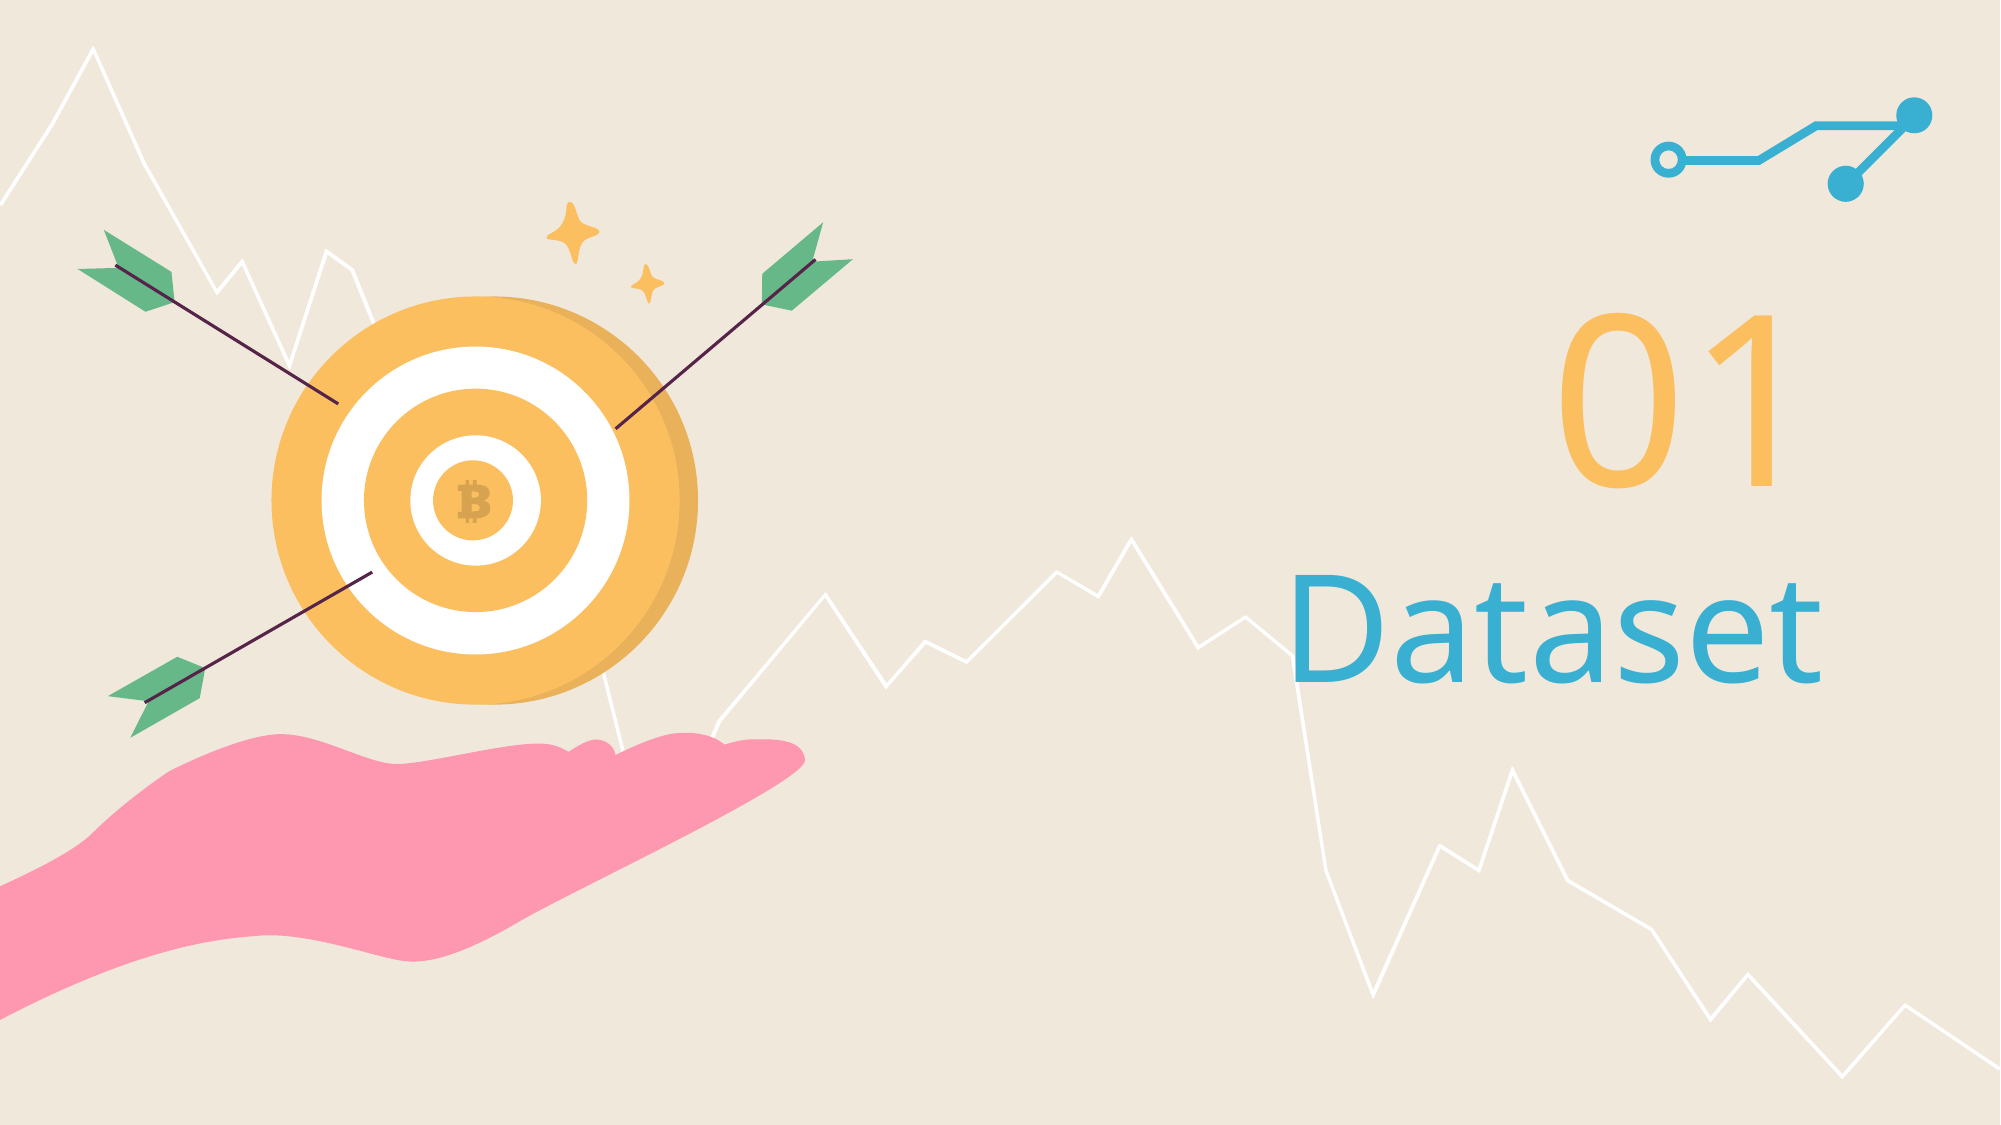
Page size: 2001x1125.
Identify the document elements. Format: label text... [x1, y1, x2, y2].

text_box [545, 201, 665, 304]
title Dataset [857, 513, 1844, 732]
title 01 [1121, 268, 1844, 514]
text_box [0, 222, 854, 1036]
